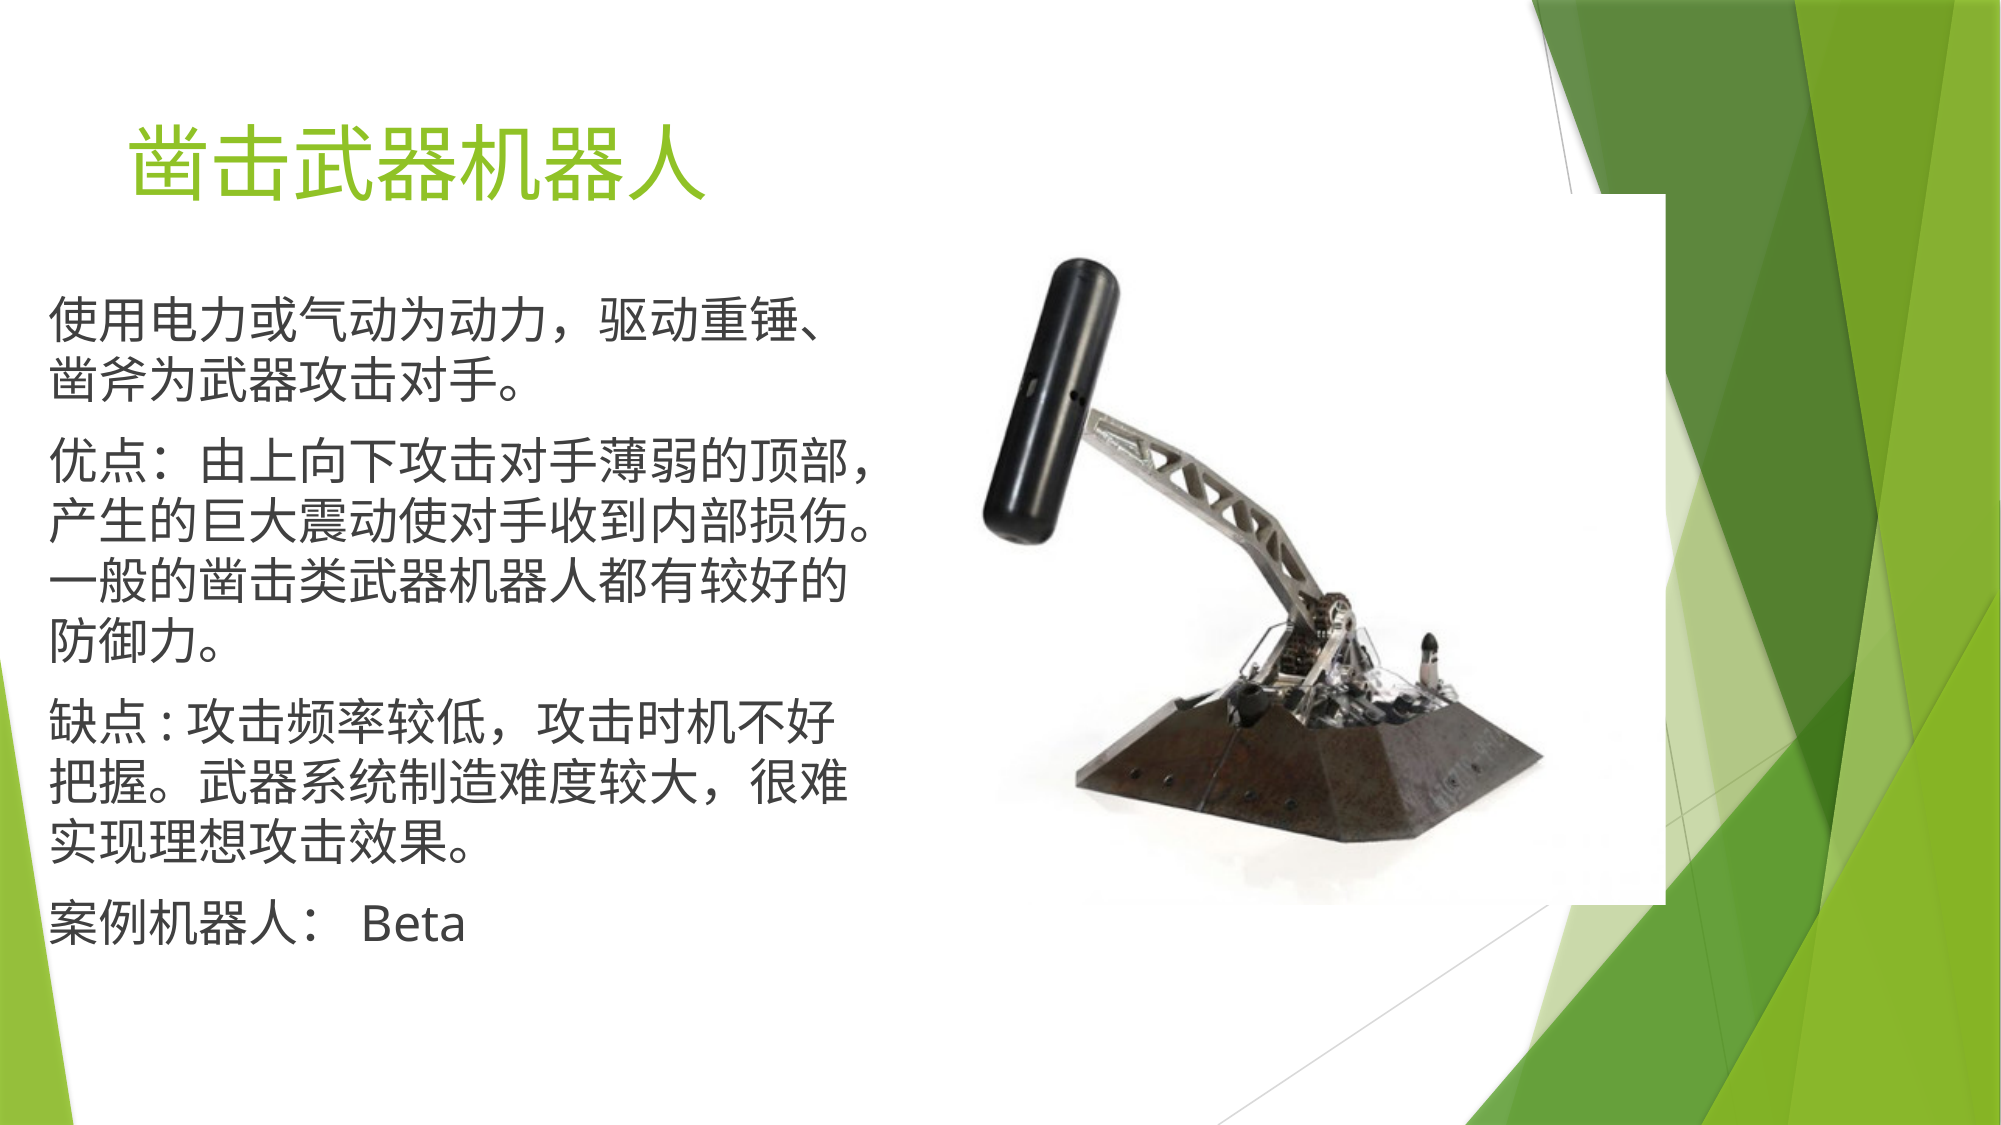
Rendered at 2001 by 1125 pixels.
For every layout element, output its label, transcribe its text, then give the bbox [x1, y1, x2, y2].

list 使用电力或气动为动力，驱动重锤、凿斧为武器攻击对手。 优点：由上向下攻击对手薄弱的顶部，产生的巨大震动使对手收到内部损伤。一般的凿击类武器机器人都有较好的防御力。 缺点:攻击频率较低，攻击时机不好把握。武器系统制造难度较大，很难实现理想攻击效果。 案例机器人：Beta [33, 281, 874, 818]
title 凿击武器机器人 [111, 59, 744, 269]
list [878, 193, 1667, 905]
